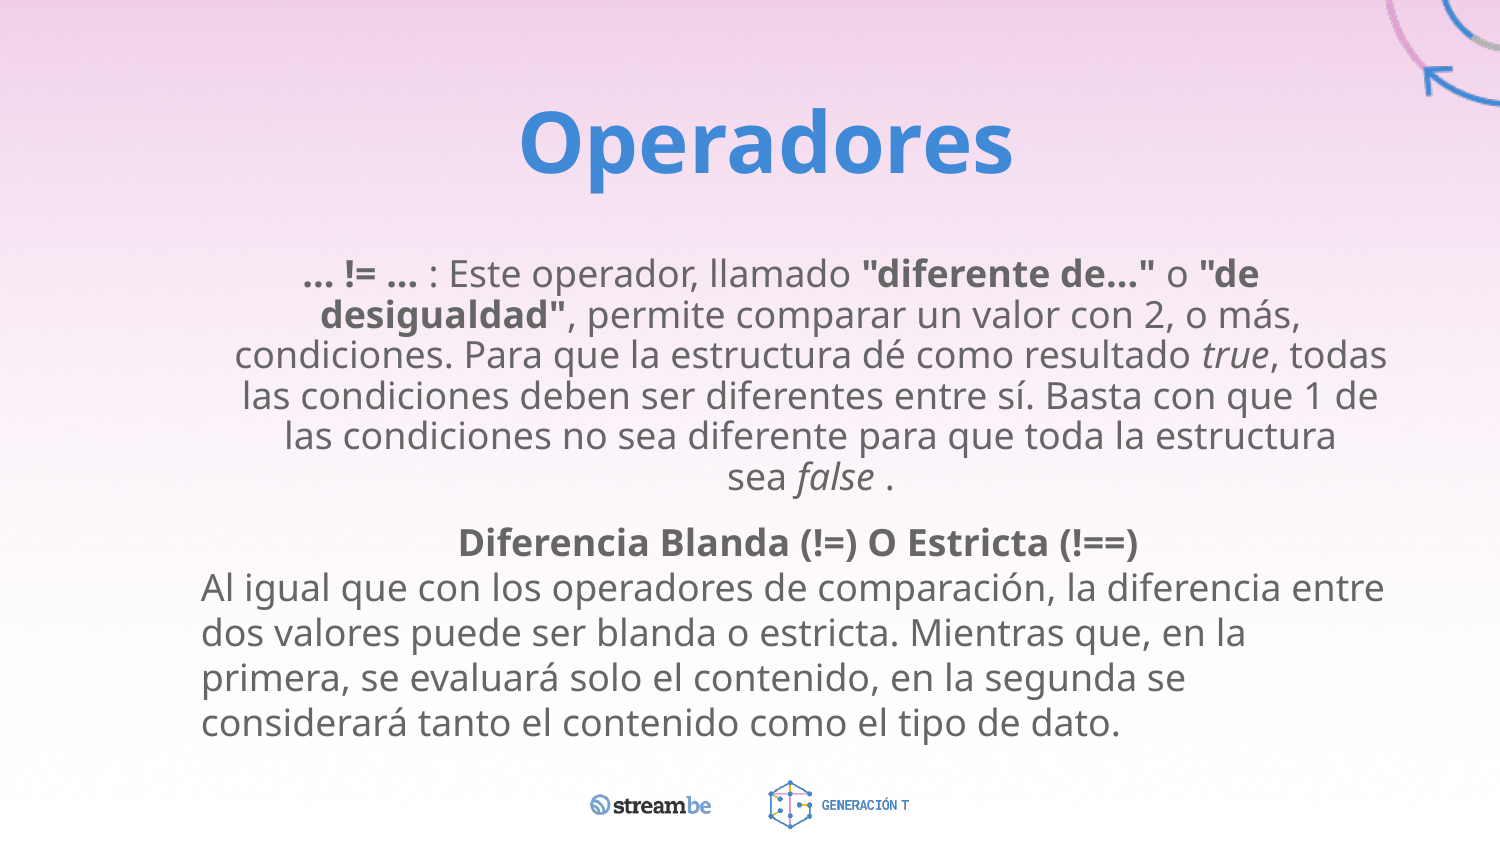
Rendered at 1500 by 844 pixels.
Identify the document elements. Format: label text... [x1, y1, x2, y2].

text_box Diferencia Blanda (!=) O Estricta (!==) Al igual que con los operadores de comparación, la diferencia entre dos valores puede ser blanda o estricta. Mientras que, en la primera, se evaluará solo el contenido, en la segunda se considerará tanto el contenido como el tipo de dato. [185, 511, 1411, 752]
subtitle ... != ... : Este operador, llamado "diferente de..." o "de desigualdad", permite comparar un valor con 2, o más, condiciones. Para que la estructura dé como resultado true, todas las condiciones deben ser diferentes entre sí. Basta con que 1 de las condiciones no sea diferente para que toda la estructura sea false . [144, 249, 1403, 672]
picture [0, 0, 1500, 844]
title Operadores [203, 79, 1329, 199]
